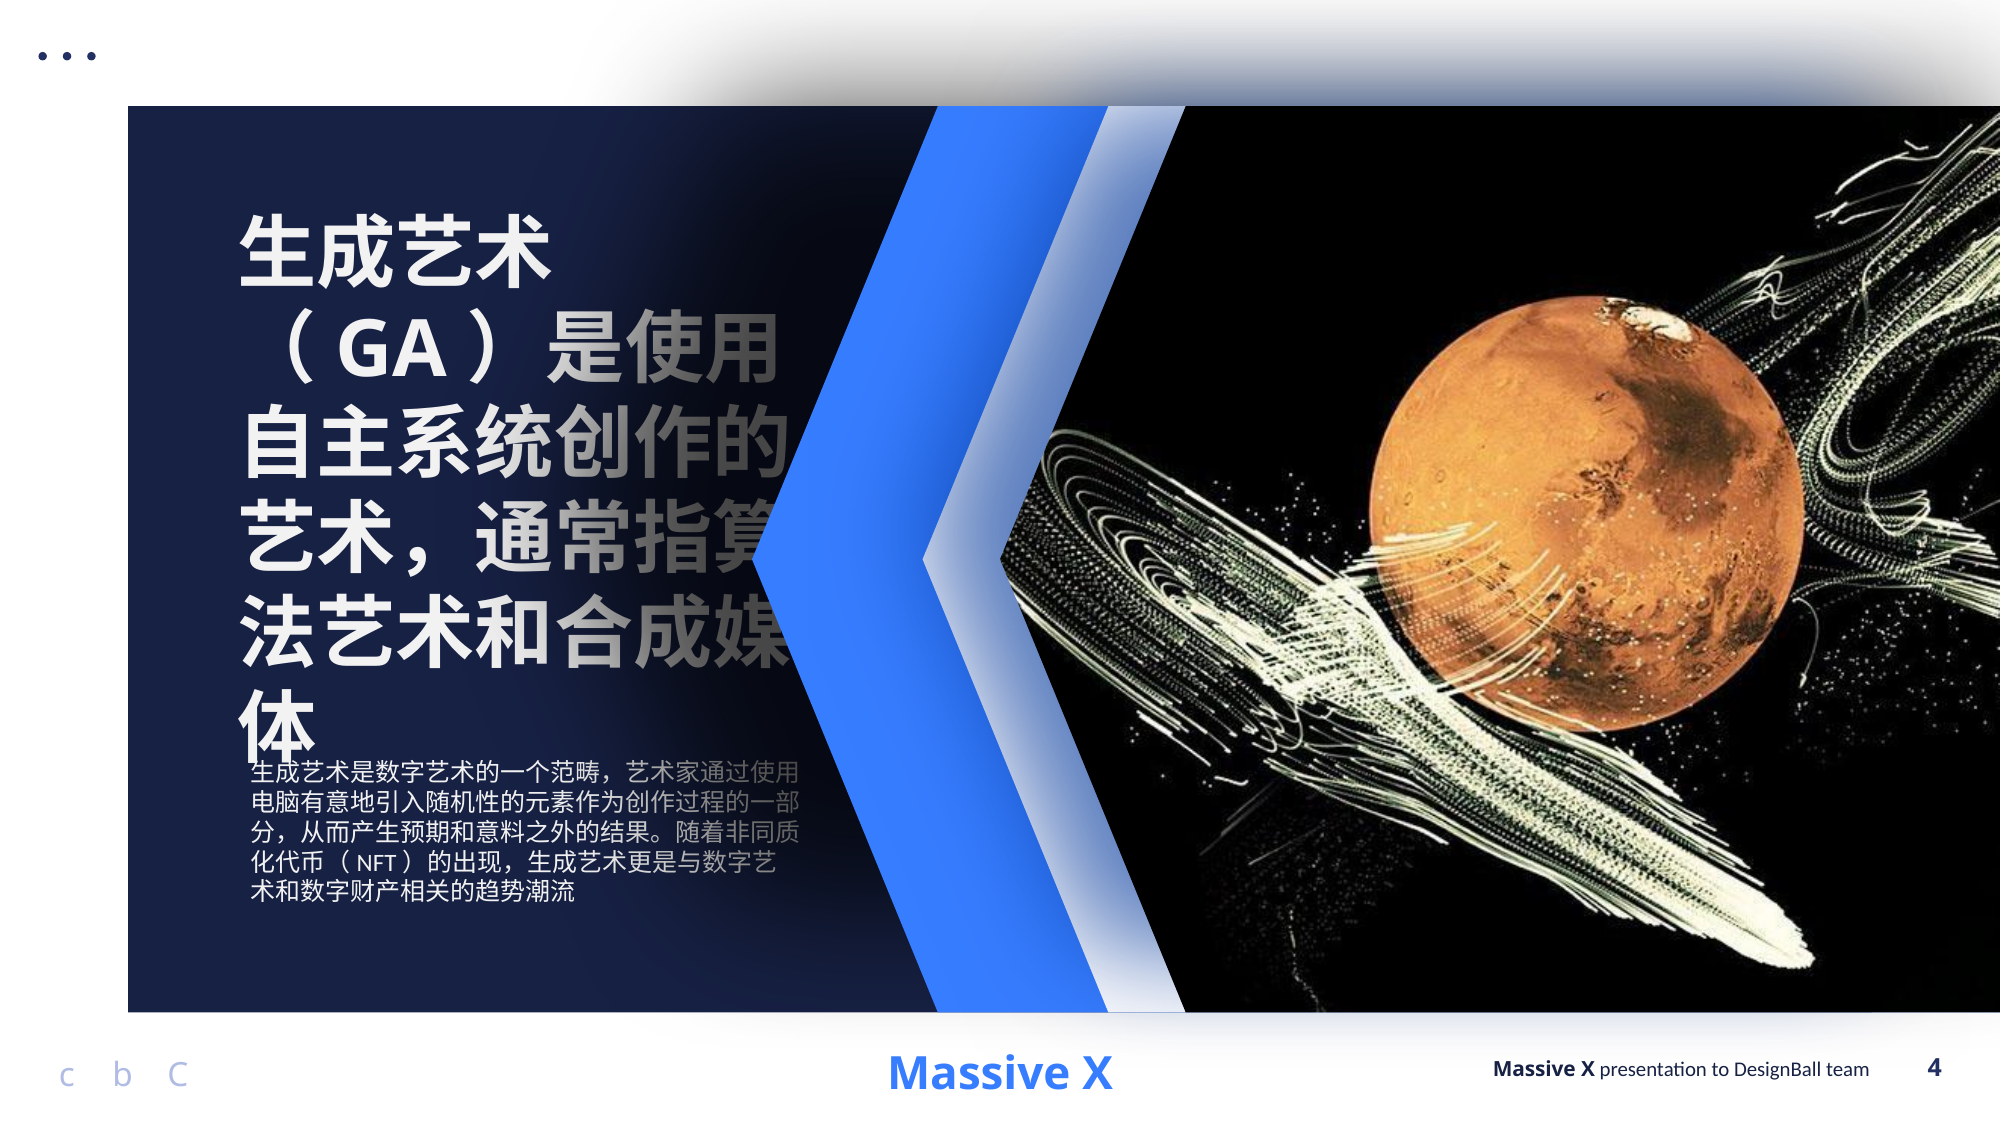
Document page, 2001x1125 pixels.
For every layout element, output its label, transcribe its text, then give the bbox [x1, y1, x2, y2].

text_box [750, 105, 1062, 1014]
text_box 生成艺术（GA）是使用自主系统创作的艺术，通常指算法艺术和合成媒体 [222, 194, 571, 780]
text_box [127, 105, 739, 1013]
picture [999, 106, 2000, 1013]
text_box 生成艺术是数字艺术的一个范畴，艺术家通过使用电脑有意地引入随机性的元素作为创作过程的一部分，从而产生预期和意料之外的结果。随着非同质化代币（NFT）的出现，生成艺术更是与数字艺术和数字财产相关的趋势潮流 [236, 748, 612, 914]
